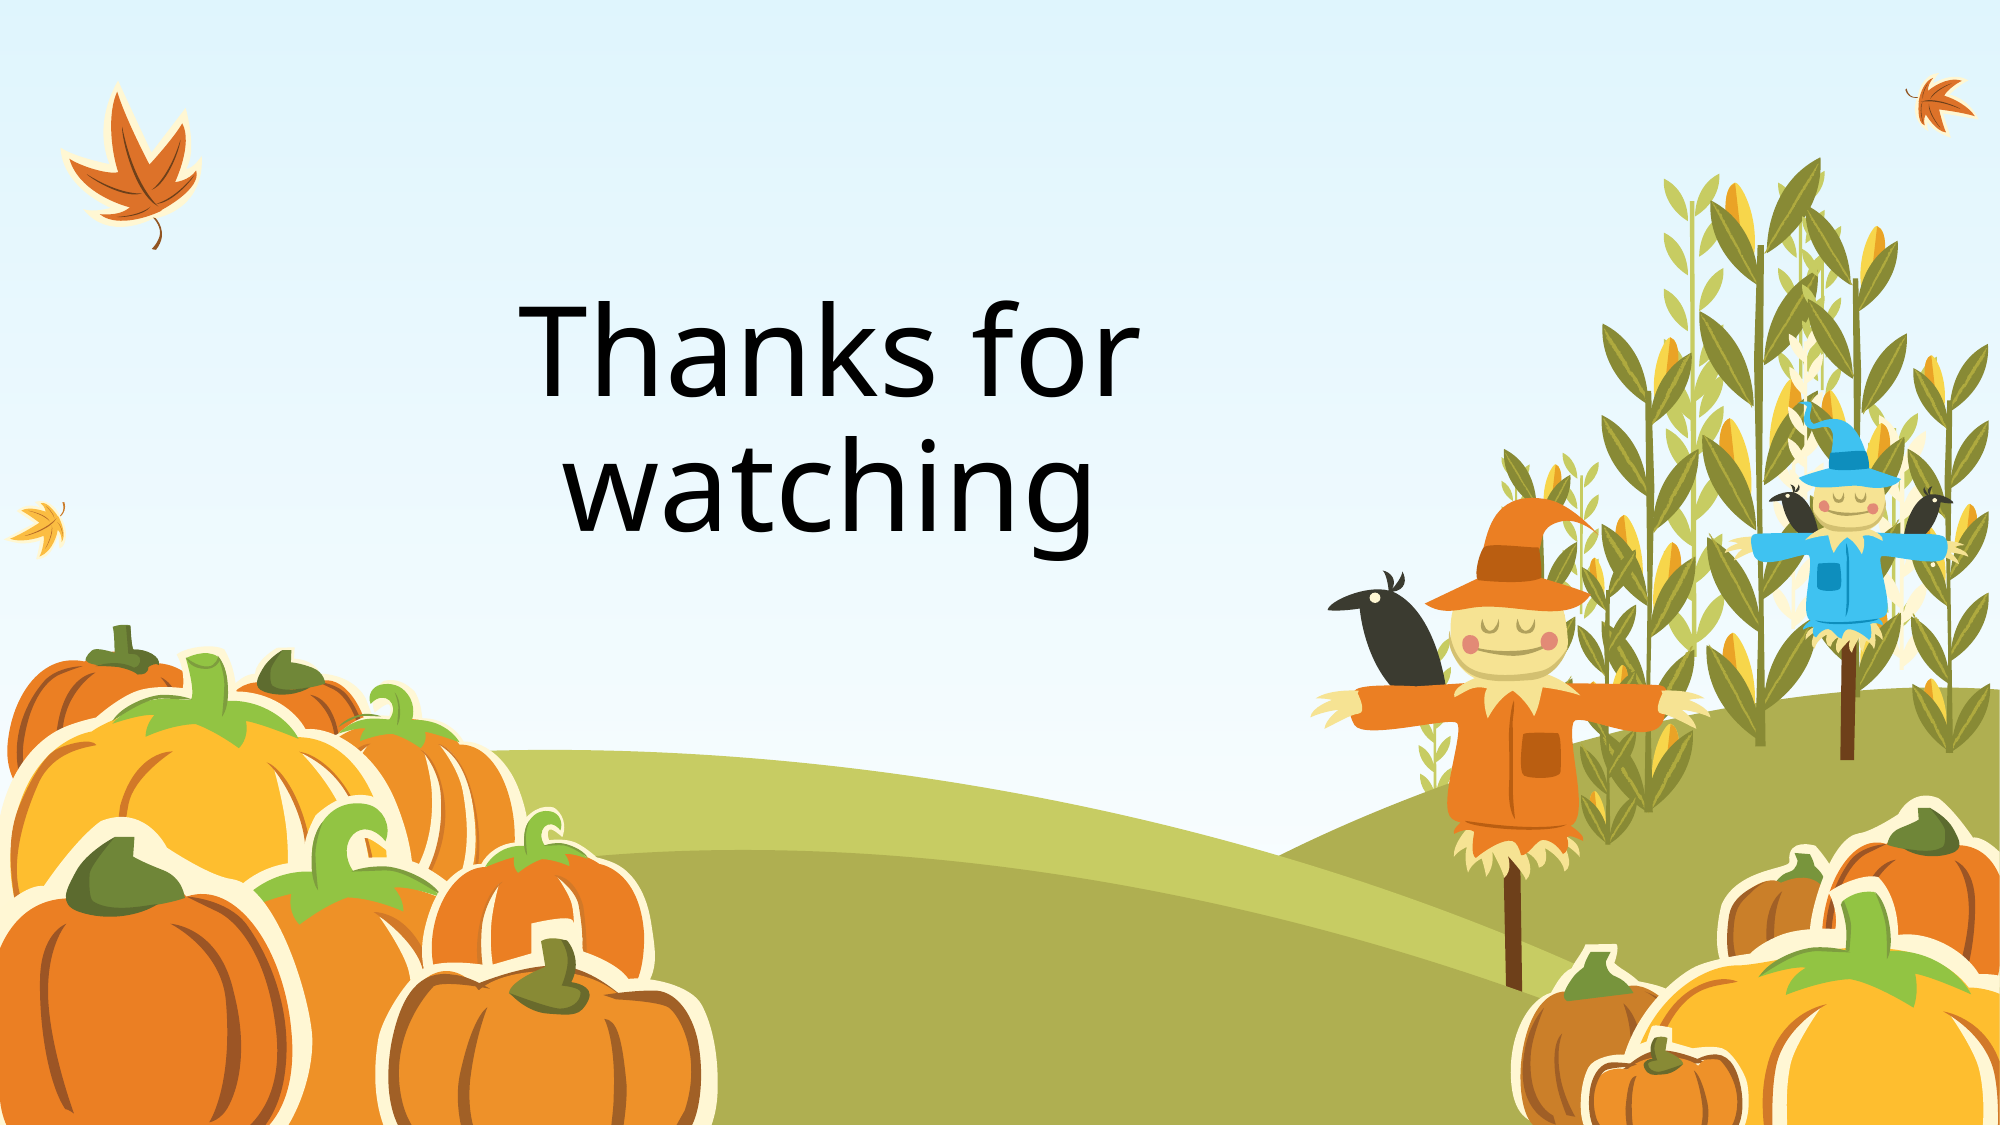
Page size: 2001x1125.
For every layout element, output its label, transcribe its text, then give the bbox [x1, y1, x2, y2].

title Thanks for watching [333, 135, 1328, 712]
